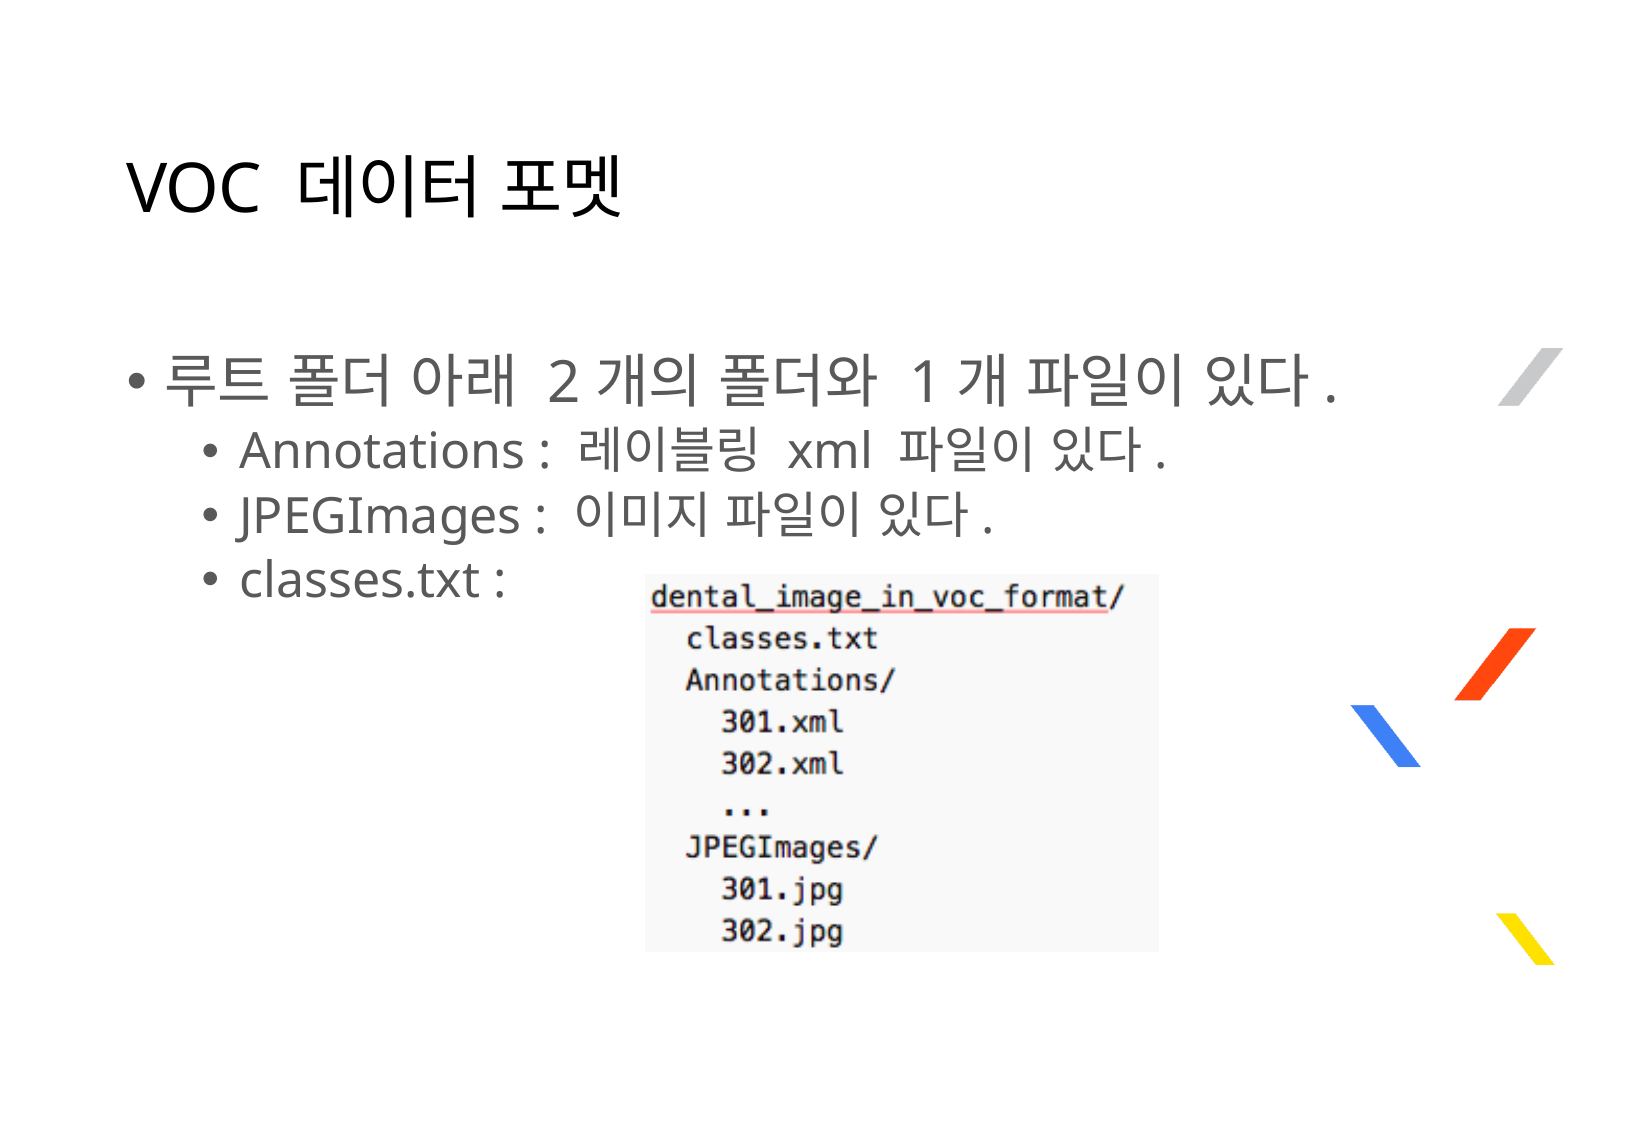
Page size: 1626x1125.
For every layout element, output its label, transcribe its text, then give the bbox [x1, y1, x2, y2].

picture [1514, 348, 1563, 965]
list 루트 폴더 아래 2개의 폴더와 1개 파일이 있다. Annotations : 레이블링 xml 파일이 있다. JPEGImages : 이미지 파일이 있다. classes.txt : [111, 345, 1514, 1059]
picture [645, 574, 1159, 952]
title VOC 데이터 포멧 [111, 137, 1514, 244]
